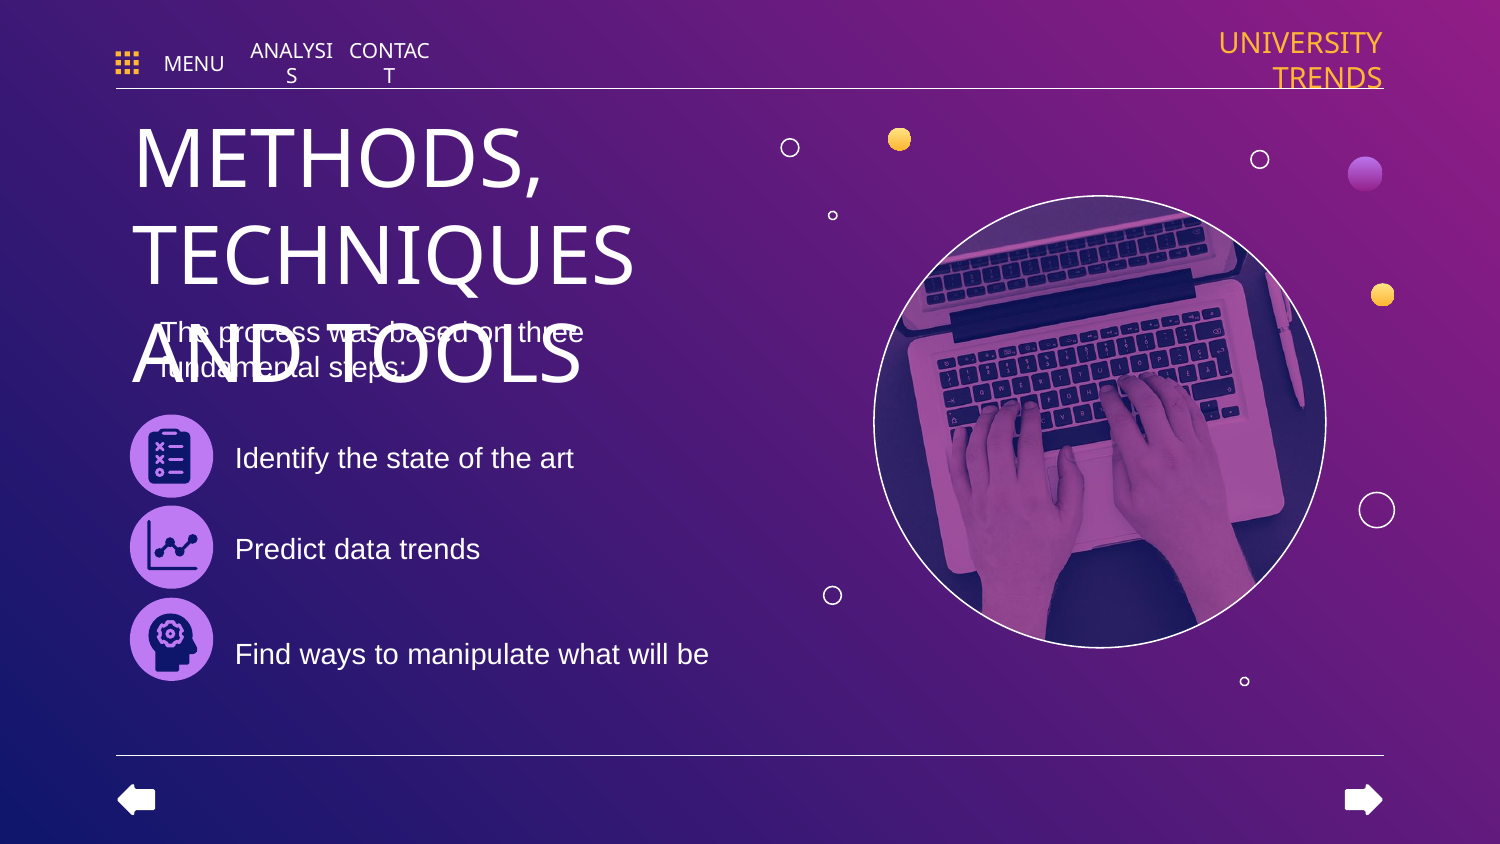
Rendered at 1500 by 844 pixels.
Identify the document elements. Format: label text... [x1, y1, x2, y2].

text_box [117, 784, 156, 816]
text_box [1347, 156, 1383, 192]
text_box [129, 506, 214, 589]
text_box CONTACT [346, 45, 433, 81]
text_box ANALYSIS [248, 45, 335, 81]
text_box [115, 50, 139, 75]
text_box [129, 597, 214, 670]
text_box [147, 519, 198, 571]
title METHODS, TECHNIQUES AND TOOLS [117, 90, 750, 296]
text_box [1371, 283, 1395, 307]
text_box [1344, 784, 1383, 816]
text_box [129, 414, 214, 498]
picture [873, 195, 1326, 648]
text_box [109, 45, 145, 81]
text_box [888, 127, 912, 151]
subtitle The process was based on three fundamental steps: Identify the state of the art Predict data trends Find ways to manipulate what will be [144, 298, 742, 690]
text_box UNIVERSITY TRENDS [1158, 34, 1383, 85]
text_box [148, 613, 198, 672]
text_box MENU [151, 45, 237, 81]
